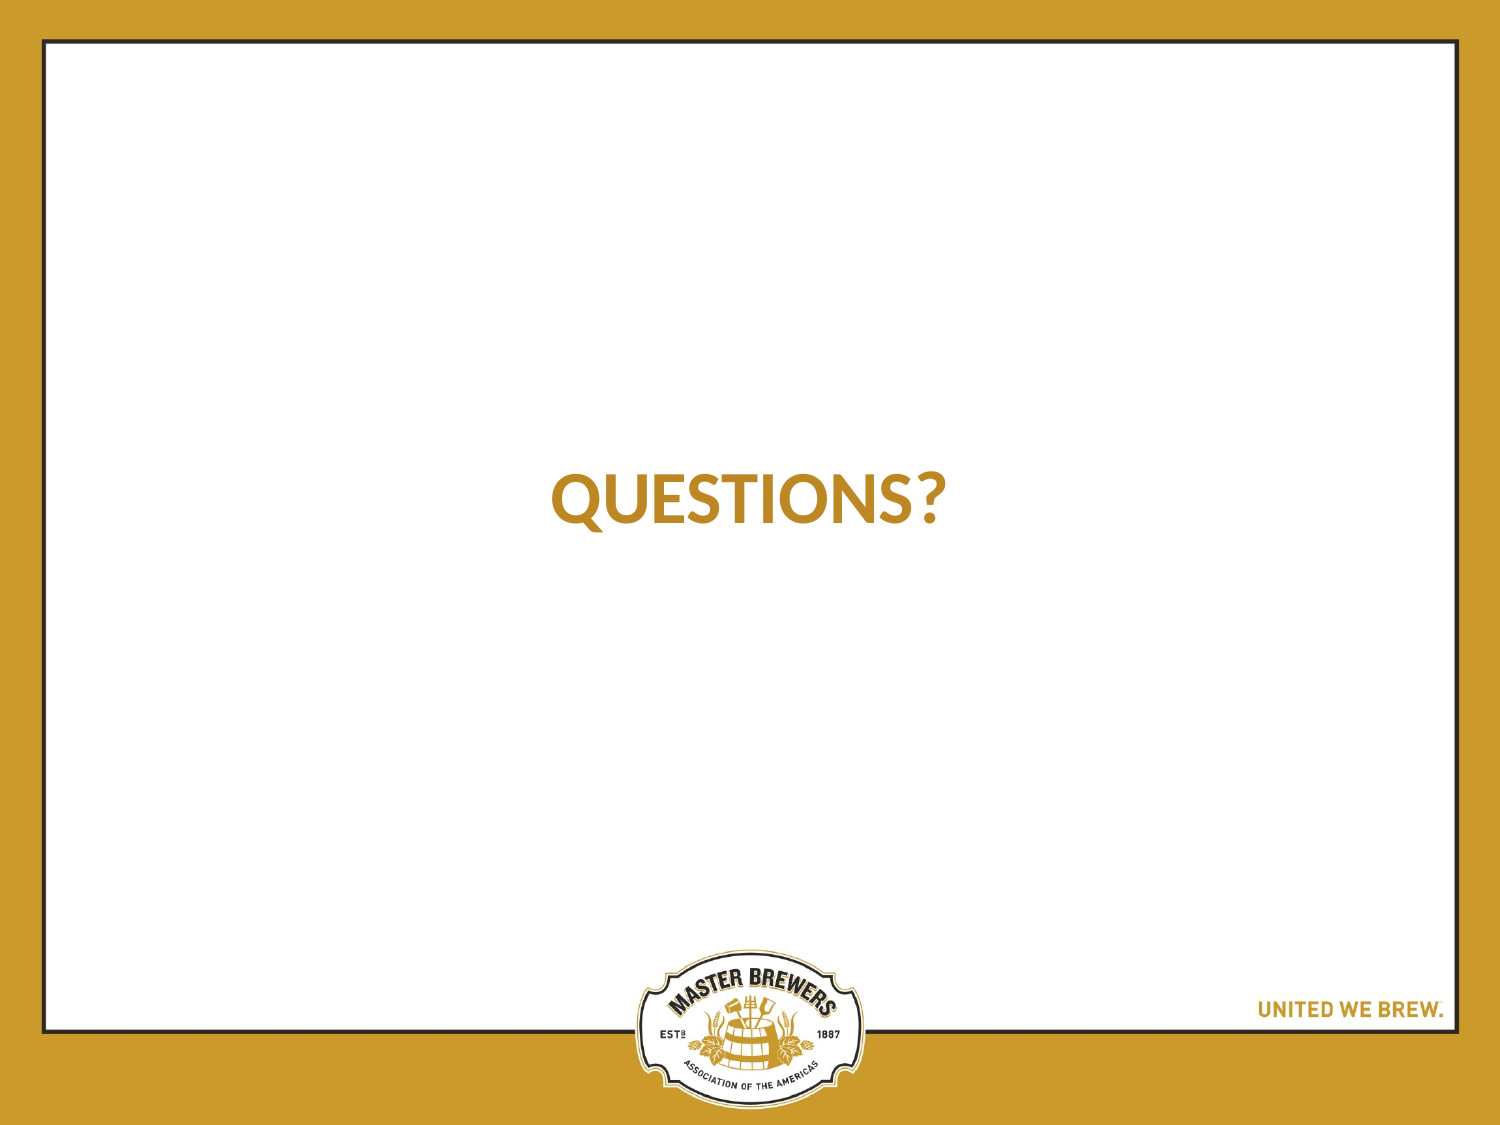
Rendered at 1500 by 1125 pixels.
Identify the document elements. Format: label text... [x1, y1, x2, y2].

picture [0, 0, 1500, 1125]
title Questions? [75, 399, 1425, 588]
